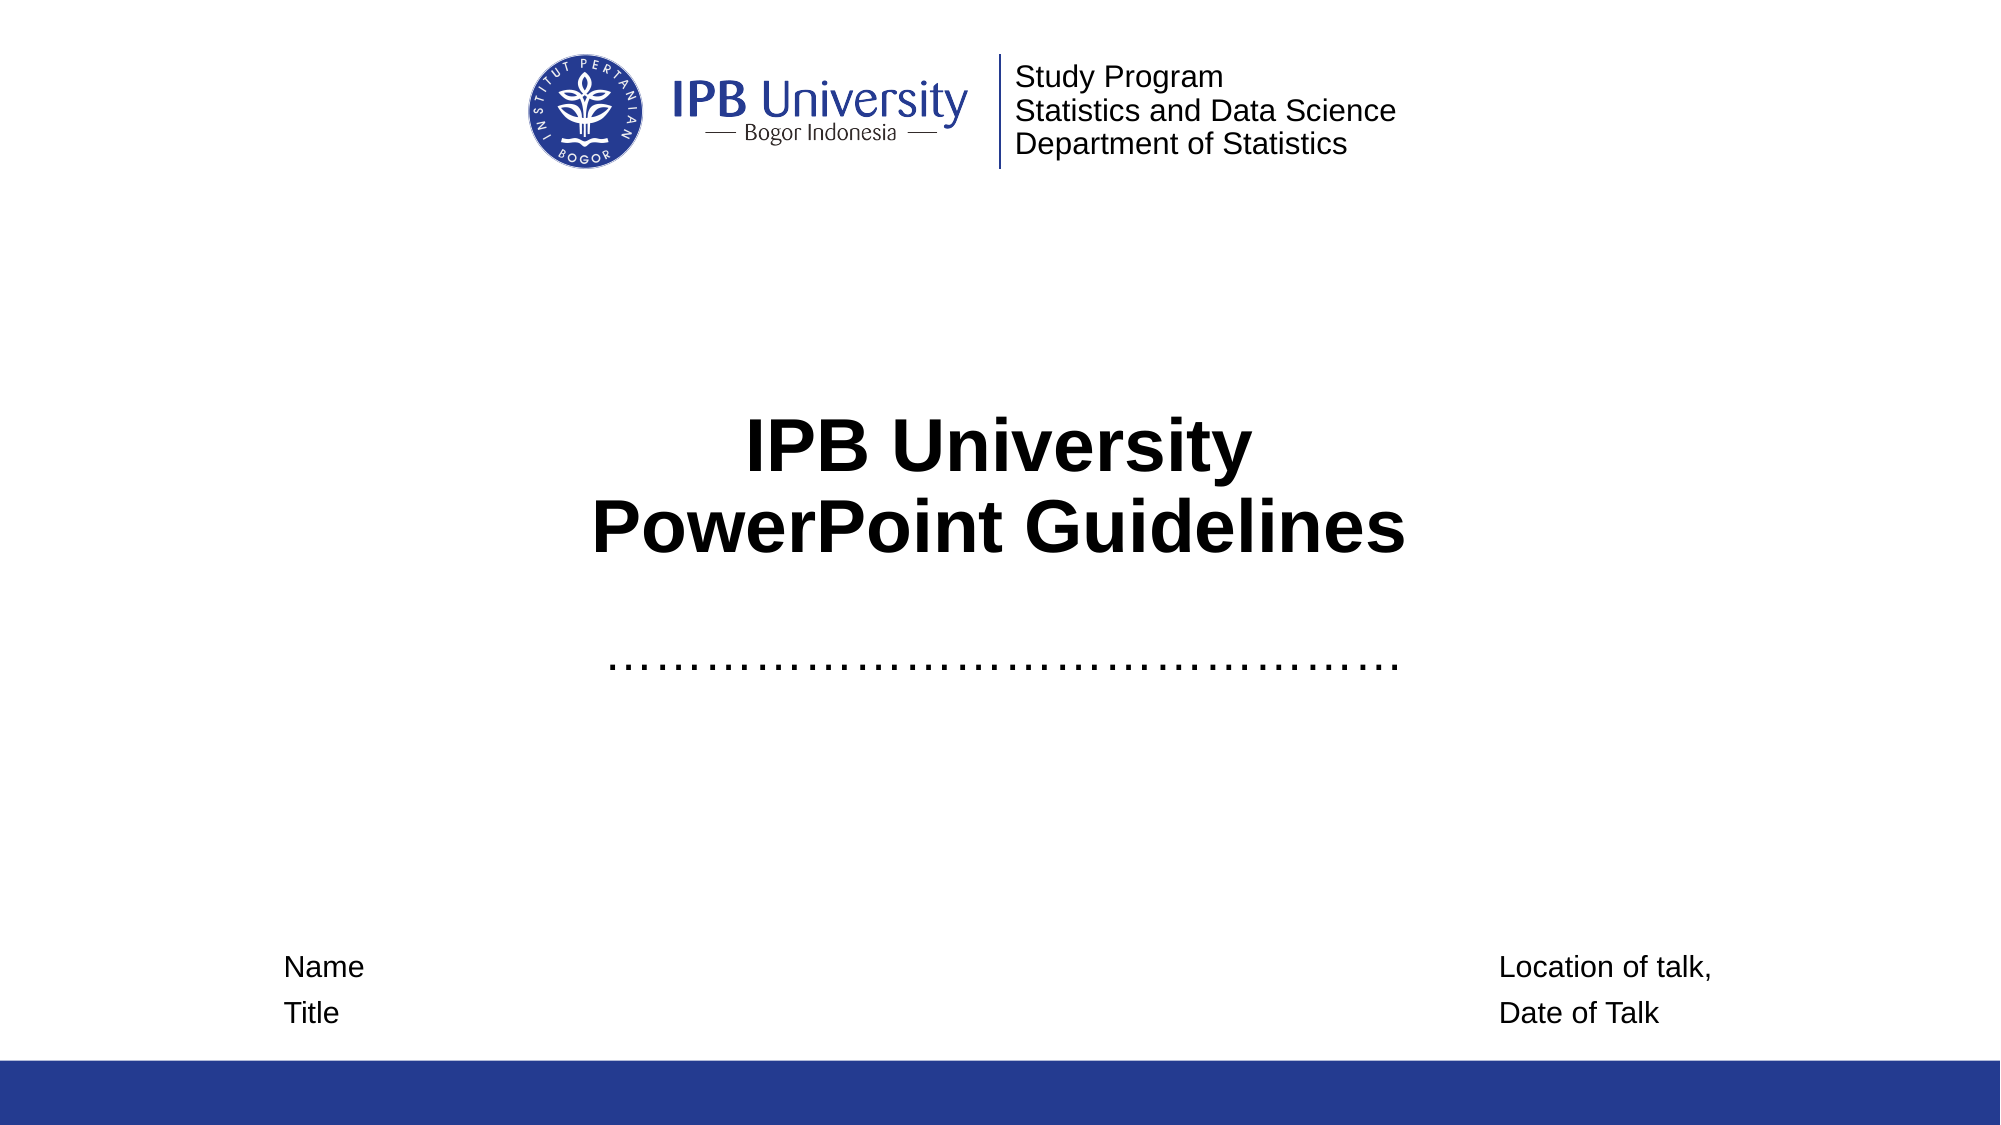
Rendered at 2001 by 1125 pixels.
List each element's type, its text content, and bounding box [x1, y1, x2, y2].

subtitle Location of talk, Date of Talk [1483, 943, 1866, 1038]
text_box ………………………………………… [555, 619, 1452, 714]
picture [528, 54, 968, 169]
text_box Name Title [268, 943, 651, 1038]
text_box Study Program Statistics and Data Science Department of Statistics [999, 52, 1621, 169]
text_box [0, 1060, 2000, 1125]
title IPB University PowerPoint Guidelines [249, 184, 1750, 576]
